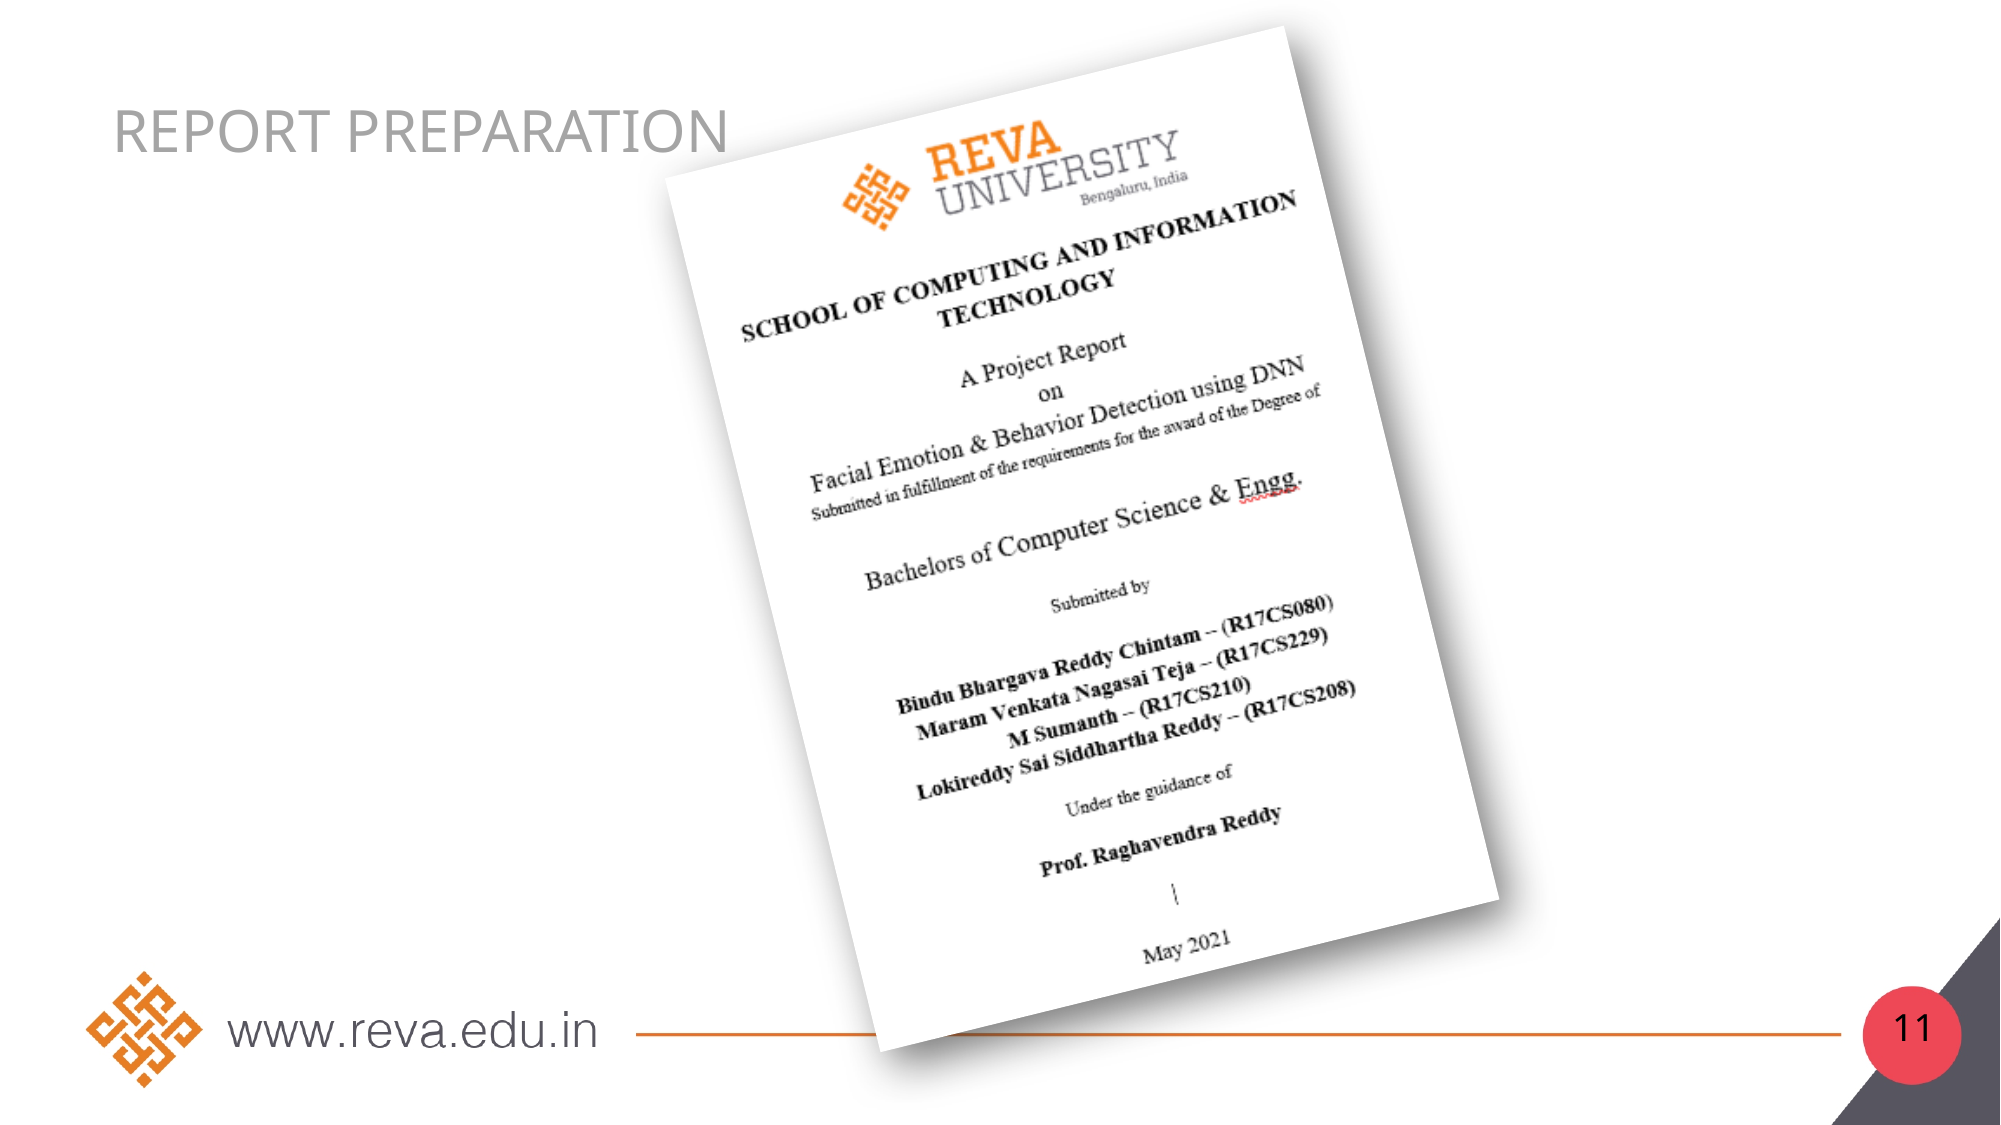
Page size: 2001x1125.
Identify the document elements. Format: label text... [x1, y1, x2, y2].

picture [0, 0, 2000, 1125]
title REPORT PREPARATION [97, 64, 961, 203]
slide_number 11 [1864, 999, 1963, 1060]
